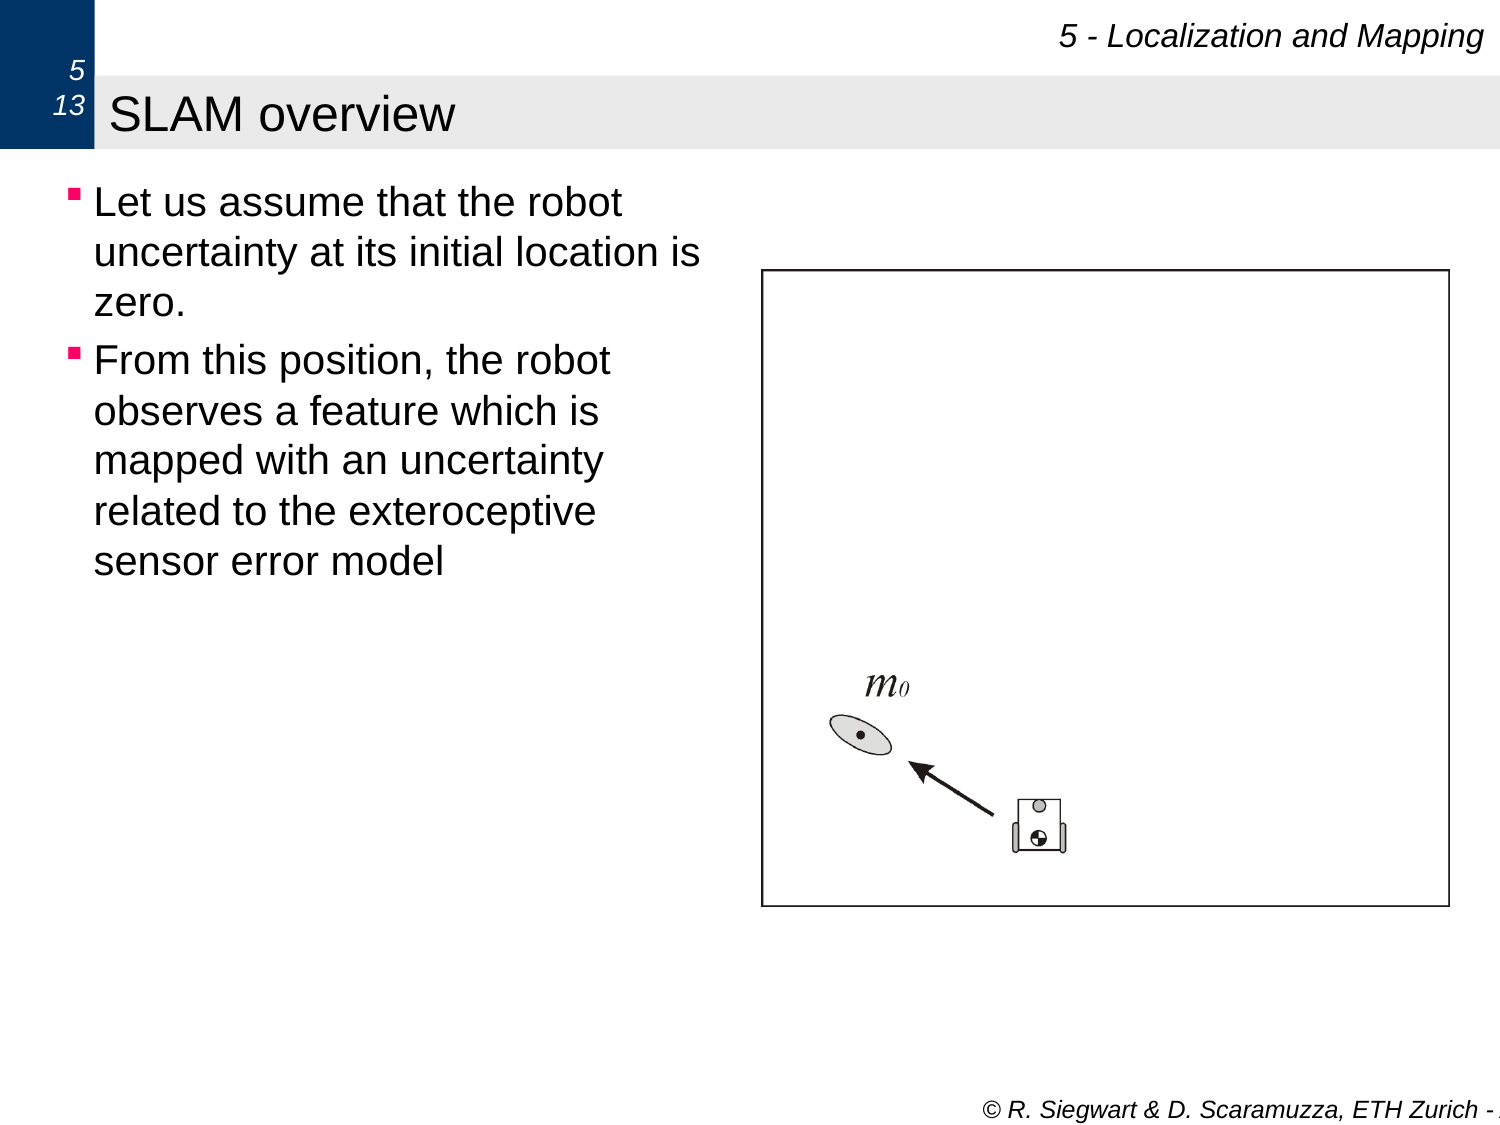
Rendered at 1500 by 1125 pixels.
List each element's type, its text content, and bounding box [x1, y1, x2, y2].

slide_number 5 13 [0, 43, 101, 150]
title SLAM overview [101, 75, 1500, 149]
footer 5 - Localization and Mapping [382, 5, 1500, 68]
list Let us assume that the robot uncertainty at its initial location is zero. From this position, the robot observes a feature which is mapped with an uncertainty related to the exteroceptive sensor error model [64, 167, 727, 1094]
picture [761, 269, 1450, 908]
